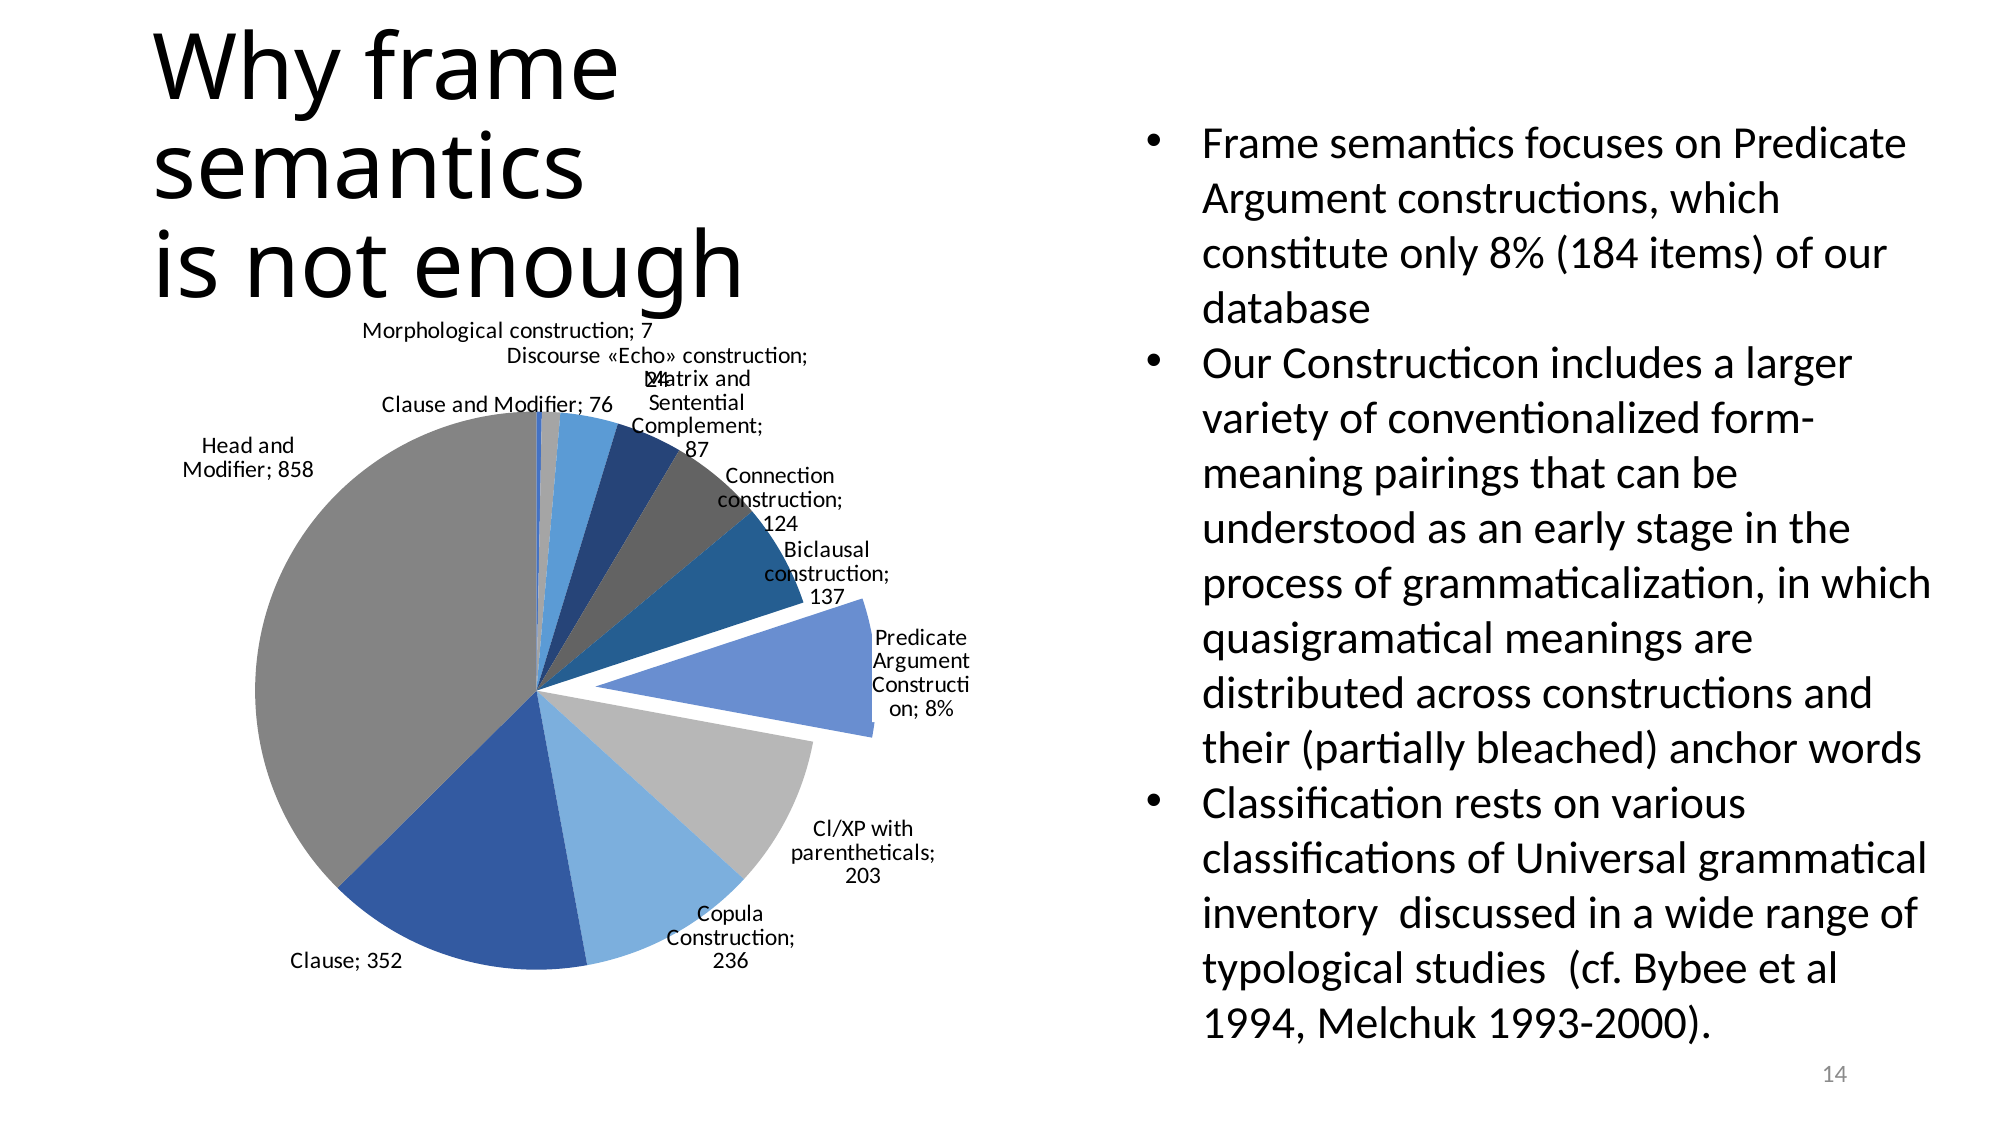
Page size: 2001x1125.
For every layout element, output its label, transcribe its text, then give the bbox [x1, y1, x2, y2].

title Why frame semantics is not enough [137, 59, 1044, 278]
slide_number 14 [1412, 1042, 1863, 1103]
chart [137, 299, 1113, 1014]
text_box Frame semantics focuses on Predicate Argument constructions, which constitute only 8% (184 items) of our database Our Constructicon includes a larger variety of conventionalized form-meaning pairings that can be understood as an early stage in the process of grammaticalization, in which quasigramatical meanings are distributed across constructions and their (partially bleached) anchor words Classification rests on various classifications of Universal grammatical inventory discussed in a wide range of typological studies (cf. Bybee et al 1994, Melchuk 1993-2000). [1131, 105, 1951, 1055]
